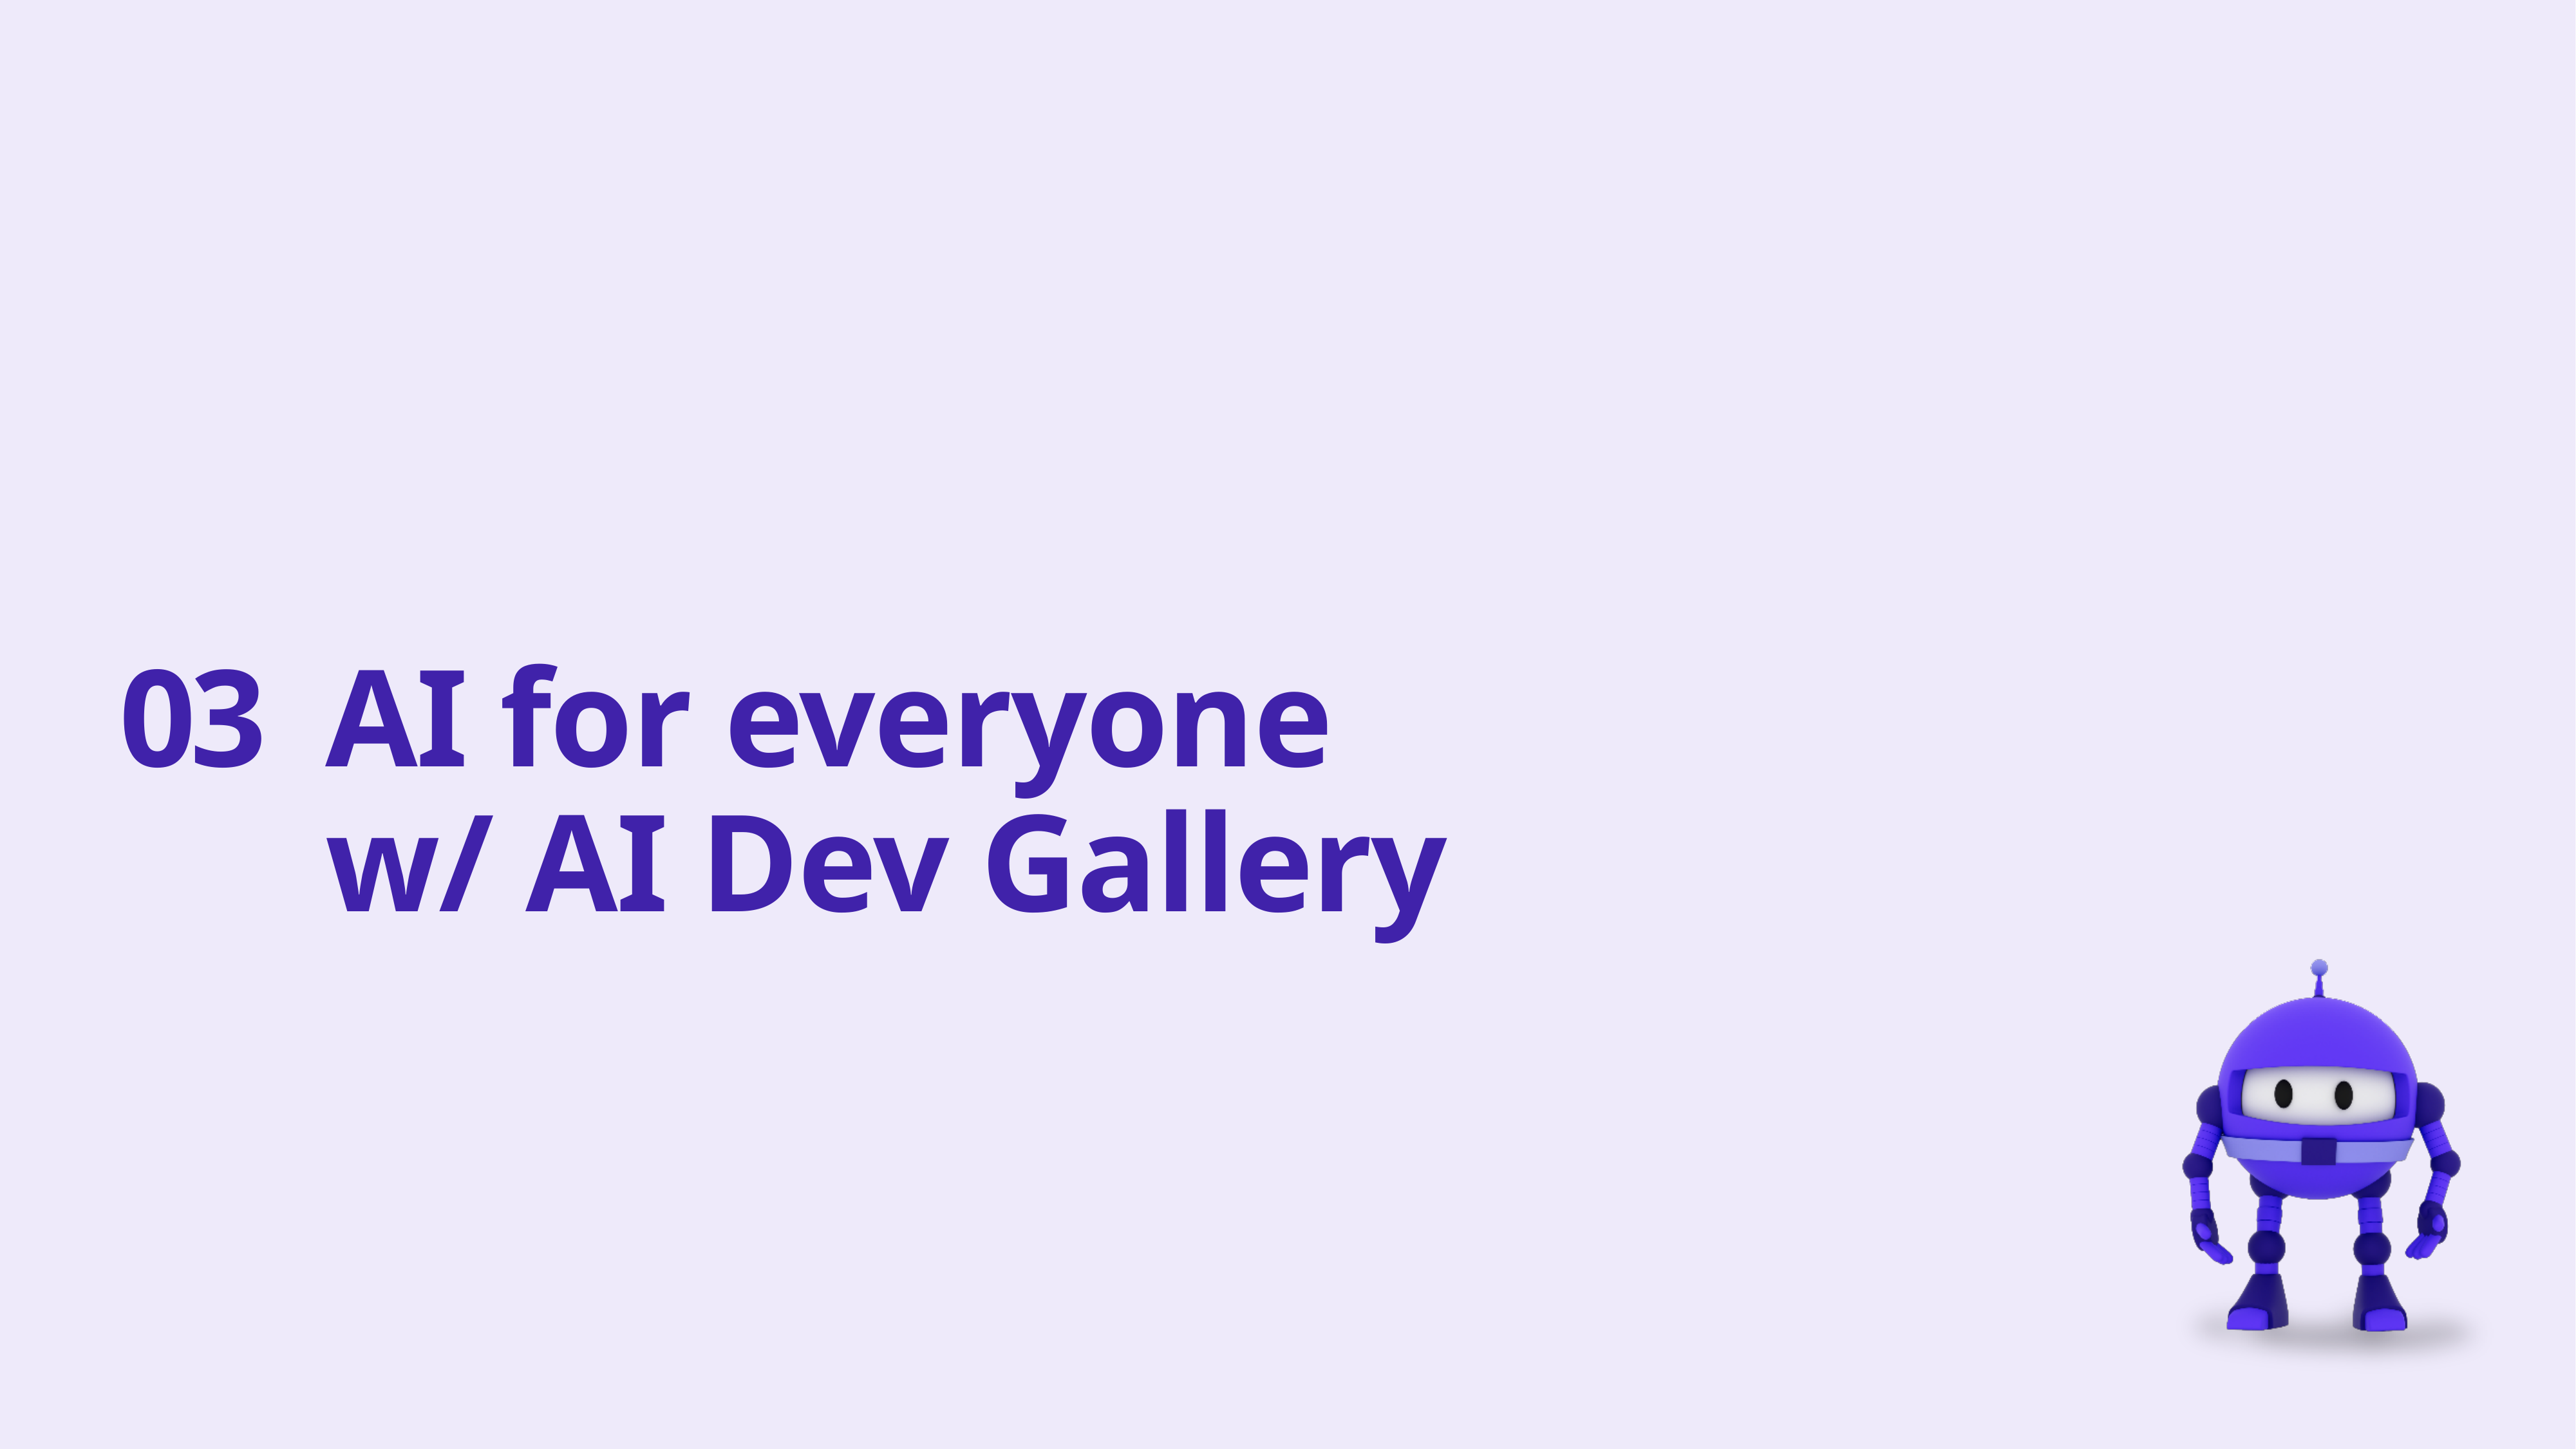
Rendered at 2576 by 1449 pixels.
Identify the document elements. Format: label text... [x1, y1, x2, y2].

picture [2072, 925, 2535, 1389]
list 03 [109, 644, 316, 781]
list AI for everyone w/ AI Dev Gallery [316, 644, 2210, 781]
